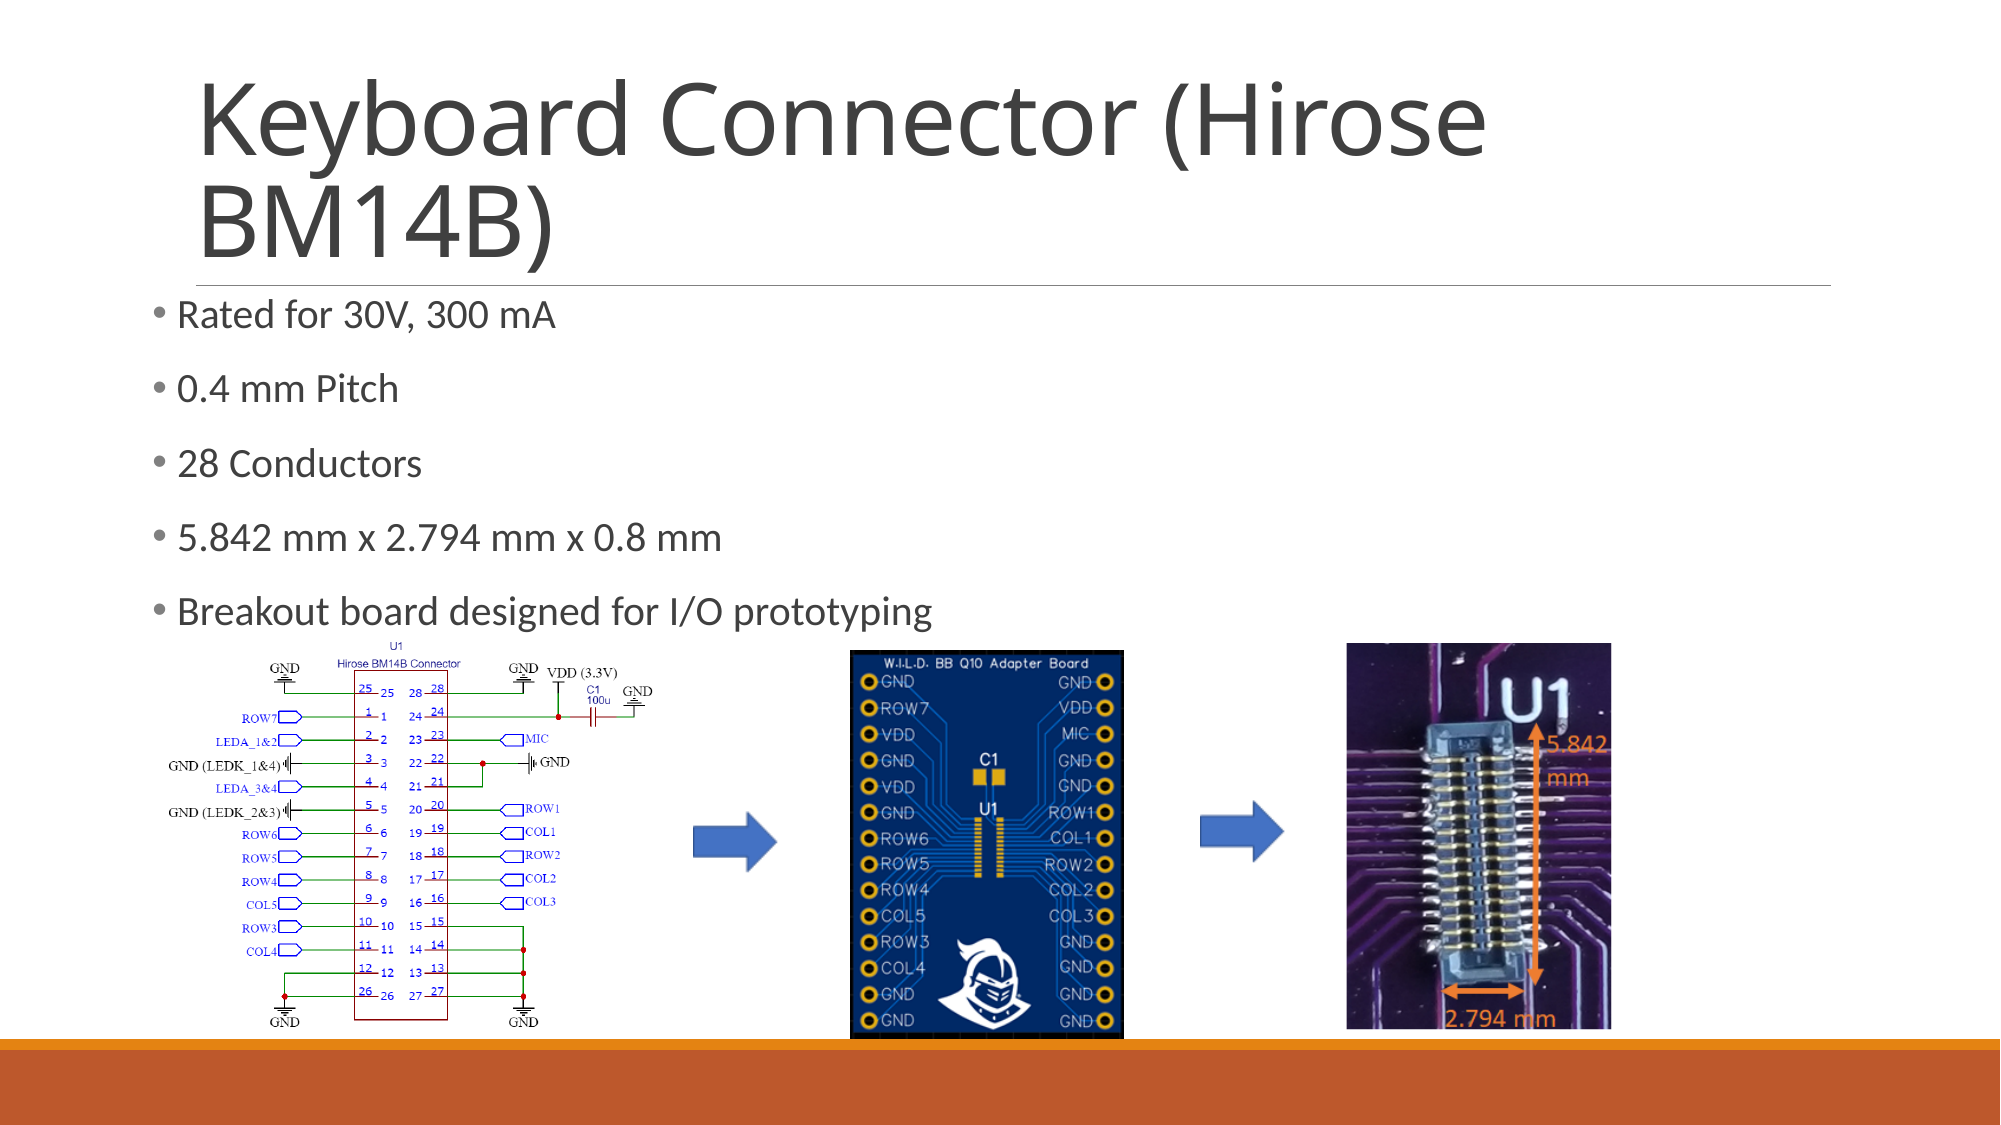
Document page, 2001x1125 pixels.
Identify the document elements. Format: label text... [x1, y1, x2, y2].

picture [1346, 643, 1624, 1032]
title Keyboard Connector (Hirose BM14B) [180, 47, 1830, 285]
picture [1199, 799, 1287, 865]
list Rated for 30V, 300 mA 0.4 mm Pitch 28 Conductors 5.842 mm x 2.794 mm x 0.8 mm Breakout board designed for I/O prototyping [137, 285, 1863, 999]
picture [692, 810, 780, 874]
picture [168, 633, 654, 1030]
picture [849, 650, 1124, 1040]
